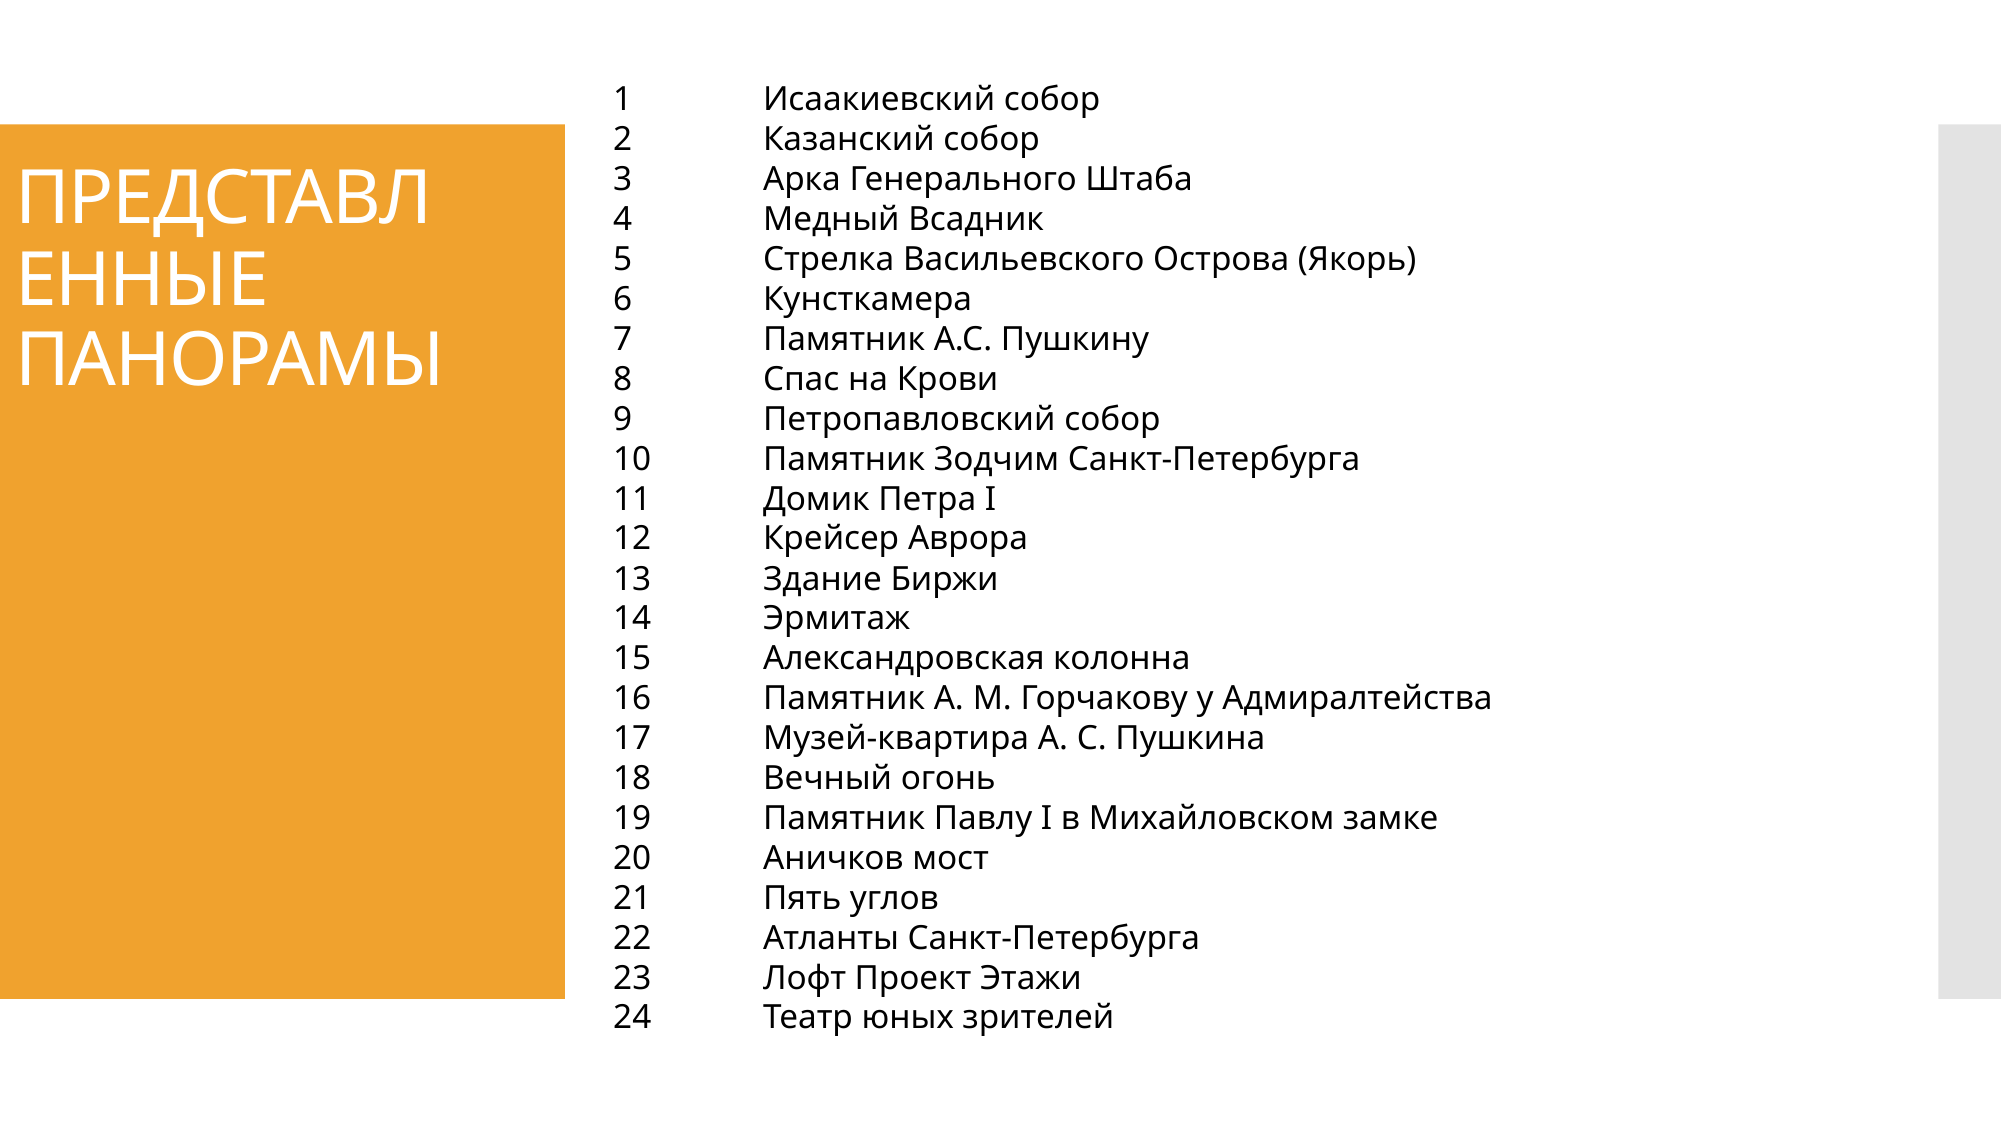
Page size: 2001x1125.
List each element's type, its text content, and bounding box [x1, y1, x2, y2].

title ПРЕДСТАВЛЕННЫЕ ПАНОРАМЫ [0, 0, 484, 658]
text_box 1 Исаакиевский собор 2 Казанский собор 3 Арка Генерального Штаба 4 Медный Всадник 5 Стрелка Васильевского Острова (Якорь) 6 Кунсткамера 7 Памятник А.С. Пушкину 8 Спас на Крови 9 Петропавловский собор 10 Памятник Зодчим Санкт-Петербурга 11 Домик Петра I 12 Крейсер Аврора 13 Здание Биржи 14 Эрмитаж 15 Александровская колонна 16 Памятник А. М. Горчакову у Адмиралтейства 17 Музей-квартира А. С. Пушкина 18 Вечный огонь 19 Памятник Павлу I в Михайловском замке 20 Аничков мост 21 Пять углов 22 Атланты Санкт-Петербурга 23 Лофт Проект Этажи 24 Театр юных зрителей [598, 70, 1821, 1043]
